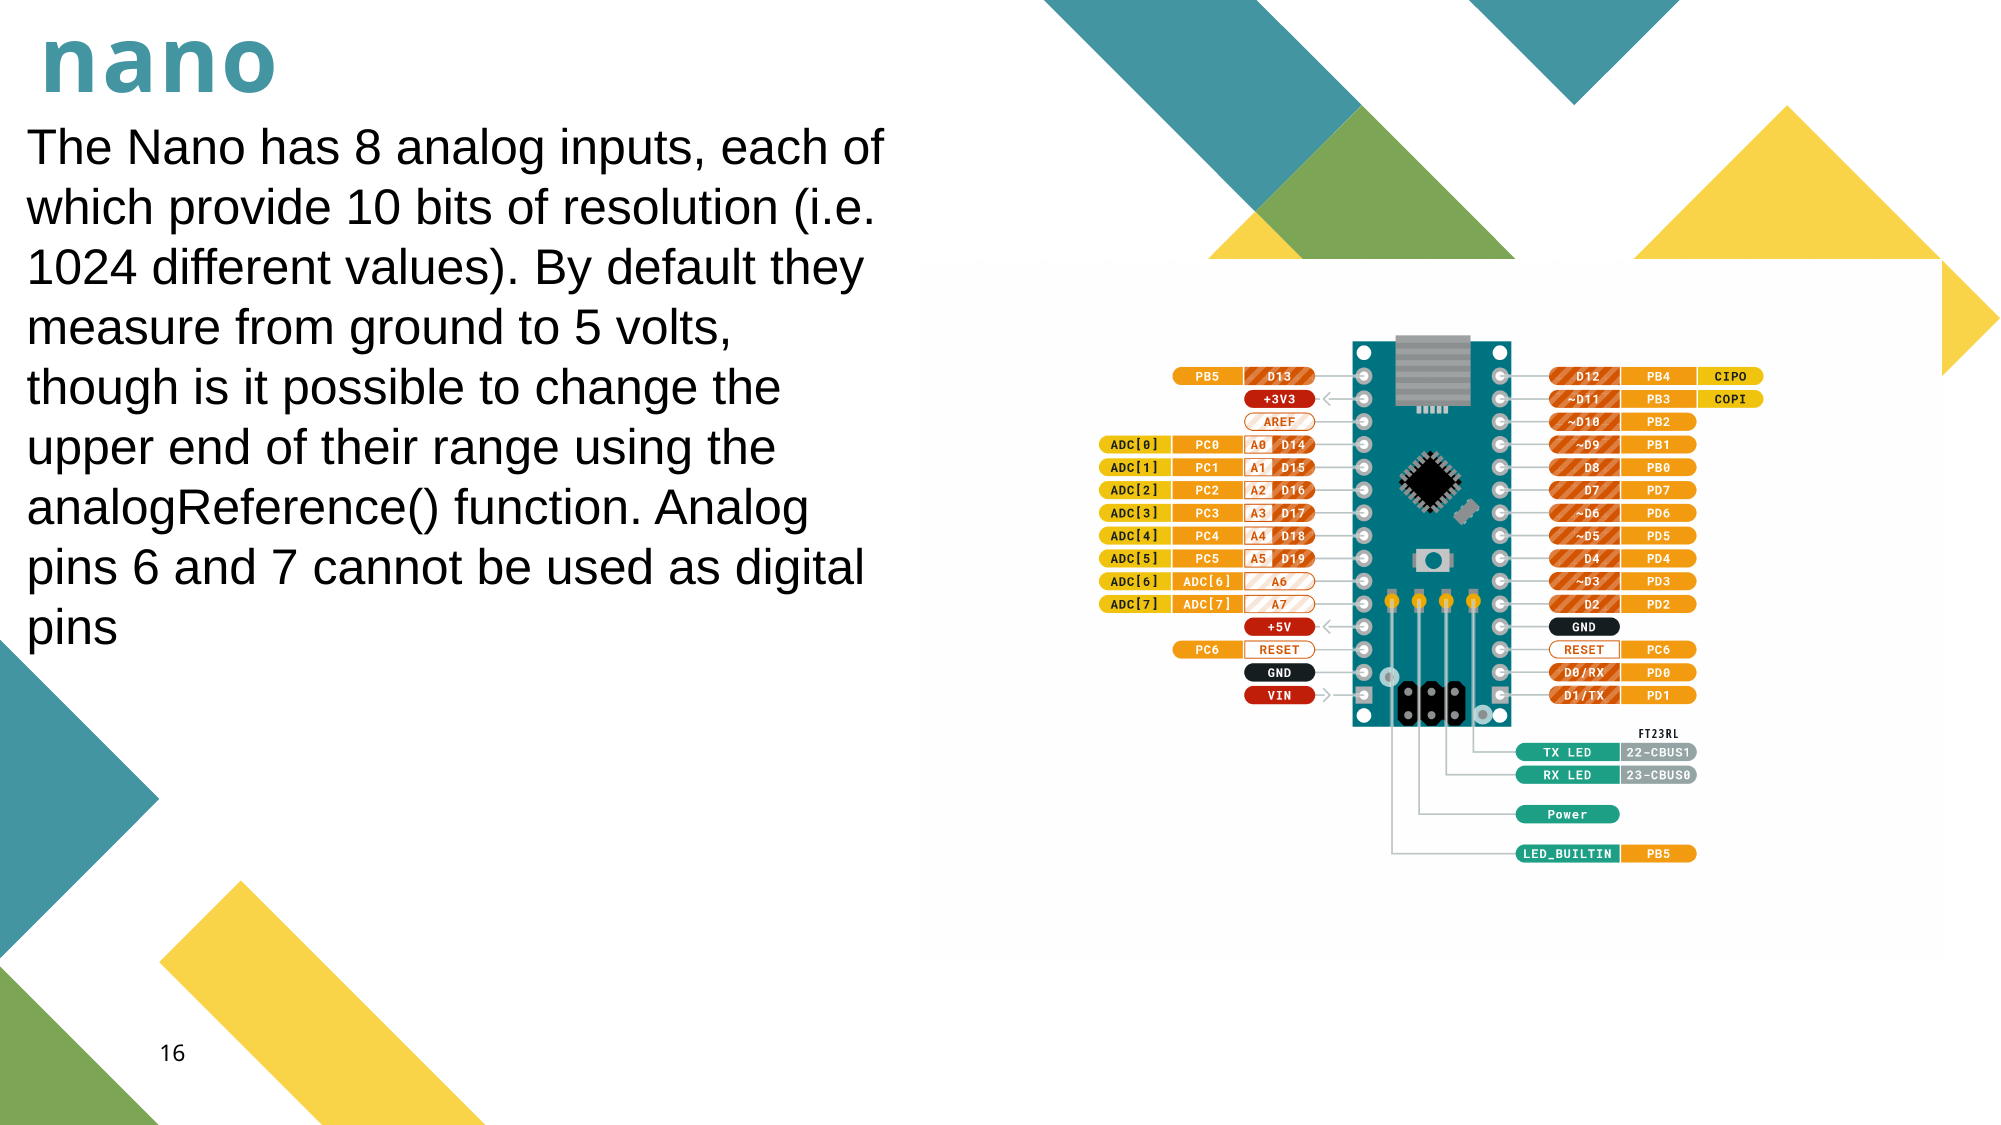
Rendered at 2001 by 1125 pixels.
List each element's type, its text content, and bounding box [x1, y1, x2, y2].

picture [920, 259, 1942, 960]
slide_number 16 [159, 1038, 246, 1080]
title Arduino nano [39, 12, 644, 107]
text_box The Nano has 8 analog inputs, each of which provide 10 bits of resolution (i.e. 1024 different values). By default they measure from ground to 5 volts, though is it possible to change the upper end of their range using the analogReference() function. Analog pins 6 and 7 cannot be used as digital pins [11, 107, 902, 886]
